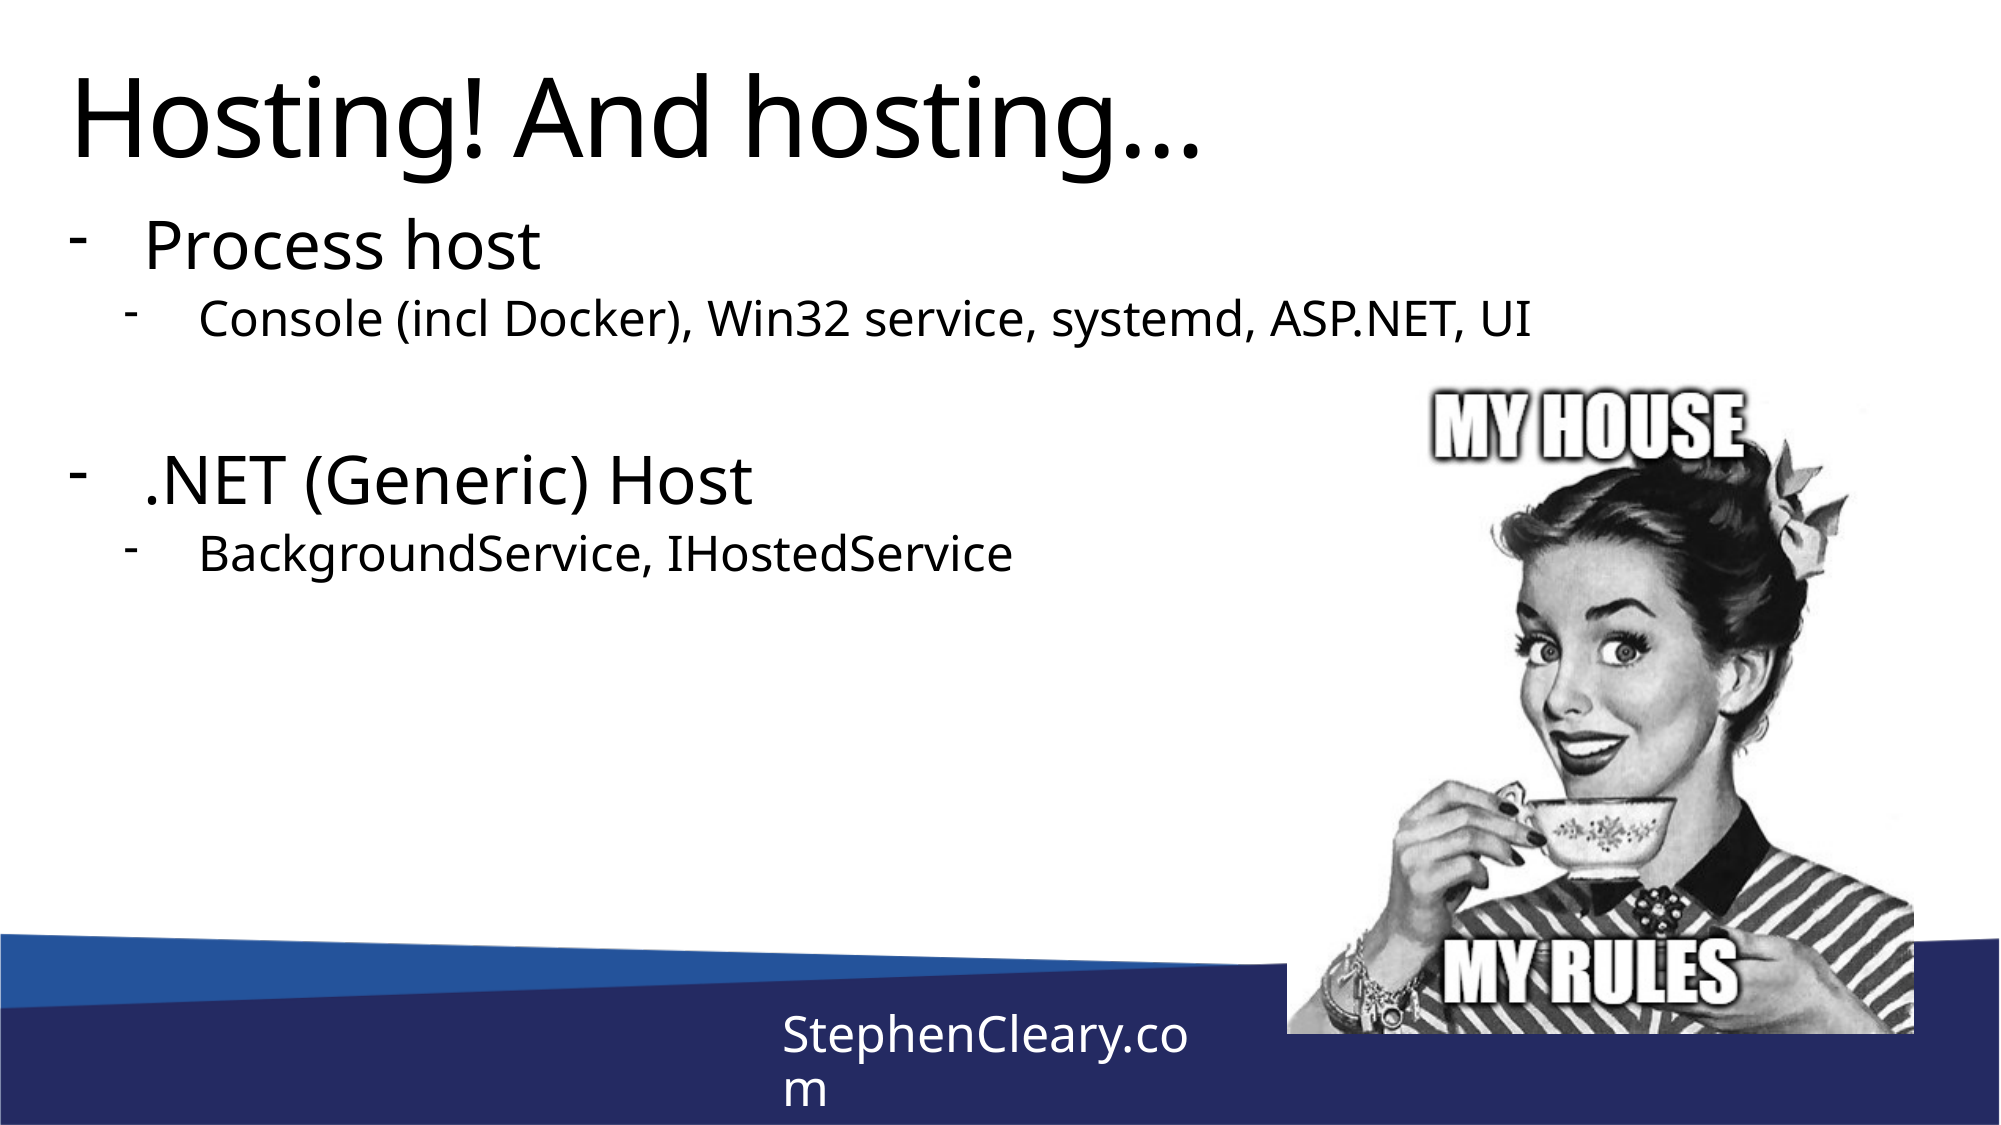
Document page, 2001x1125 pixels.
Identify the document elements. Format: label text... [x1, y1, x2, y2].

title Hosting! And hosting… [44, 47, 1957, 196]
picture [0, 0, 2000, 1125]
list Process host Console (incl Docker), Win32 service, systemd, ASP.NET, UI .NET (Generic) Host BackgroundService, IHostedService [44, 196, 1956, 611]
